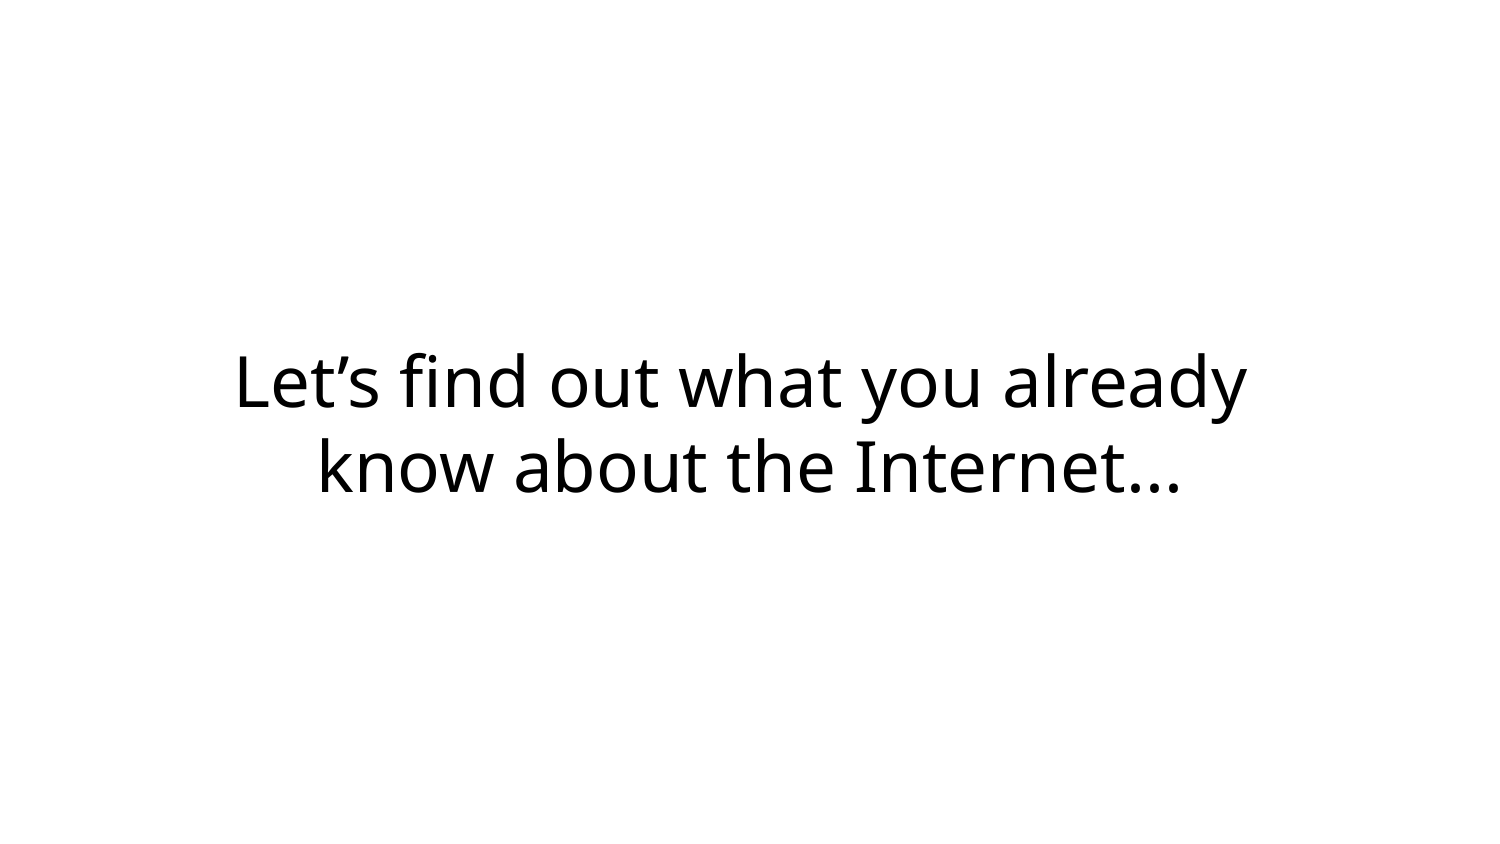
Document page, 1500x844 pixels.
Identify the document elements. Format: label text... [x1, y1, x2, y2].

title Let’s find out what you already know about the Internet... [51, 352, 1449, 491]
